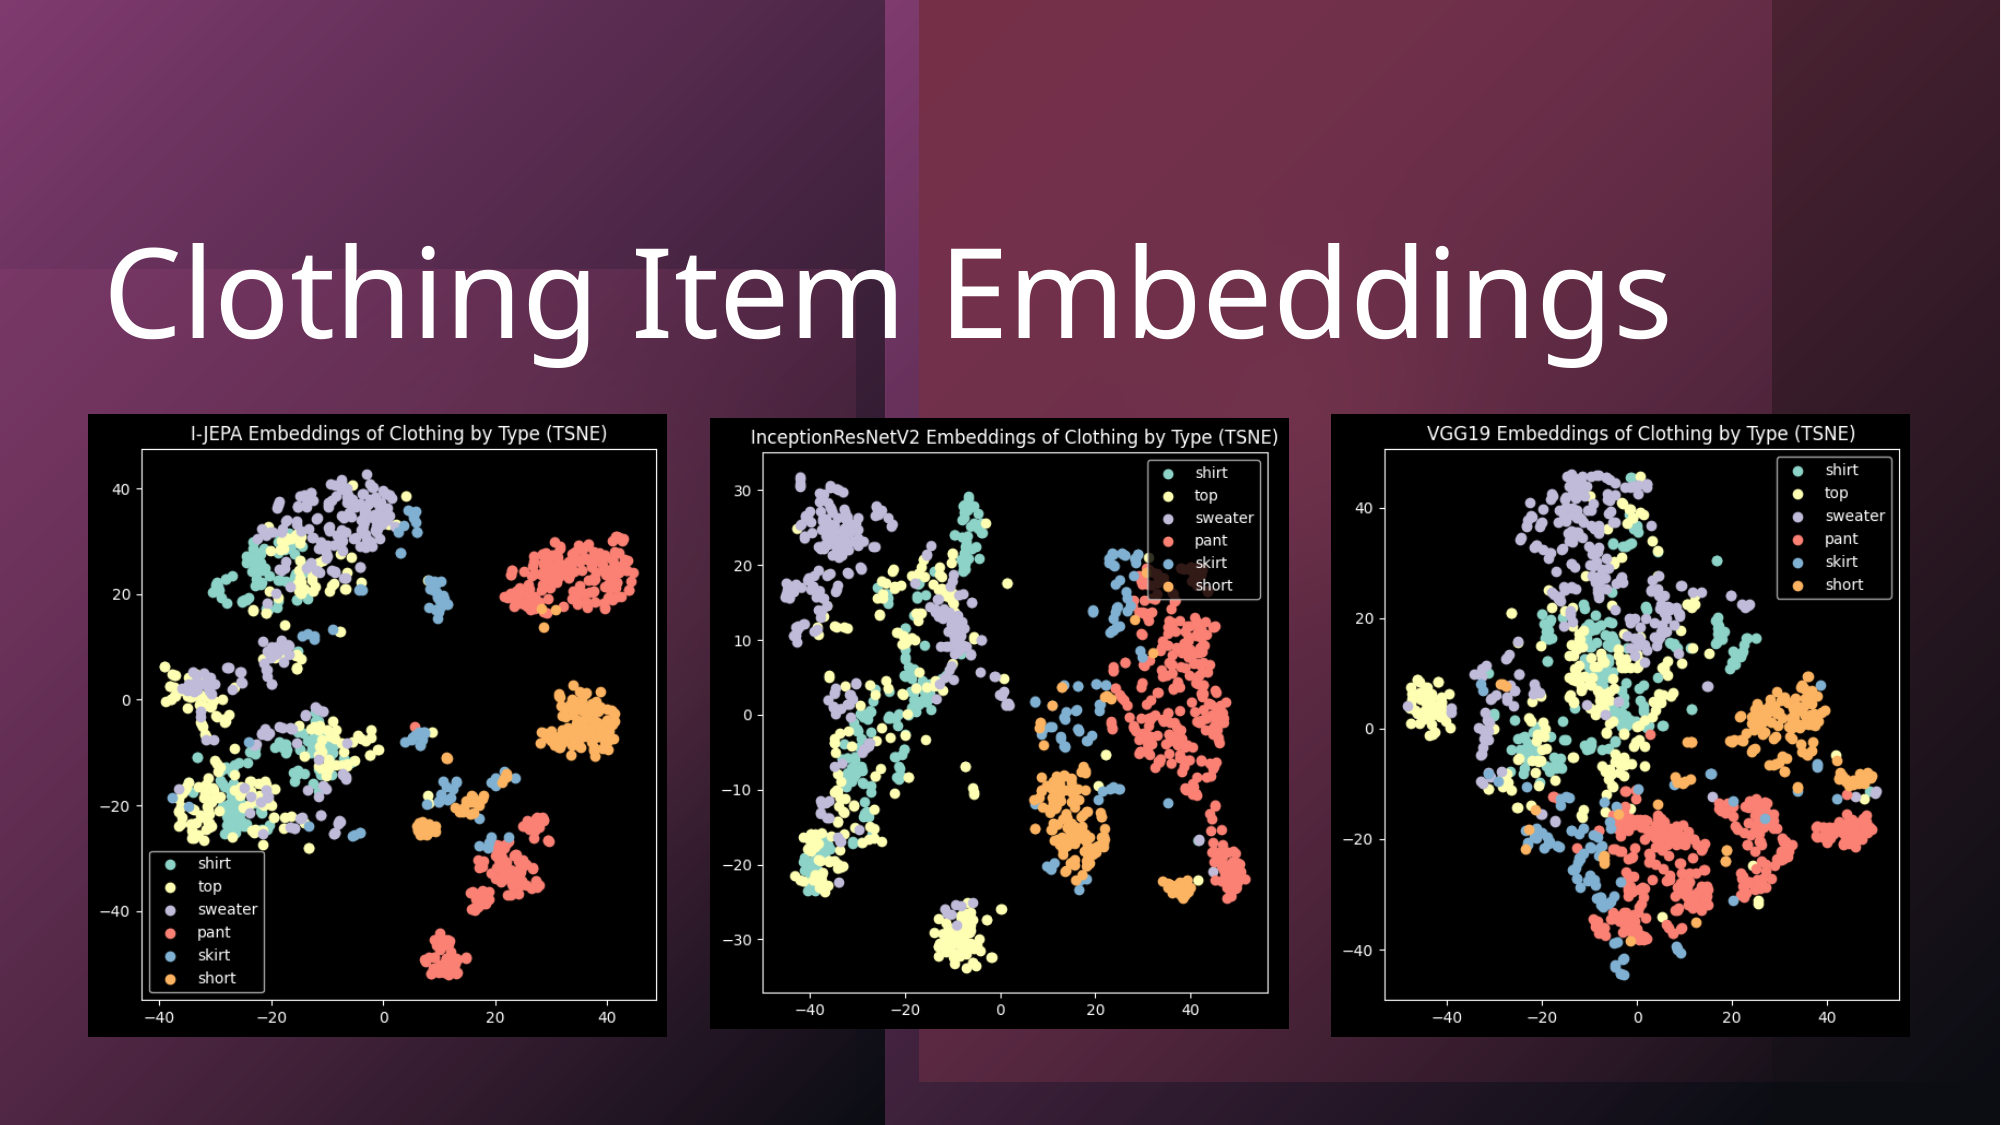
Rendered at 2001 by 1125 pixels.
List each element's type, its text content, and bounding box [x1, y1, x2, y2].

picture [1331, 414, 1910, 1037]
picture [710, 418, 1289, 1030]
picture [88, 414, 667, 1037]
title Clothing Item Embeddings [88, 88, 1910, 386]
